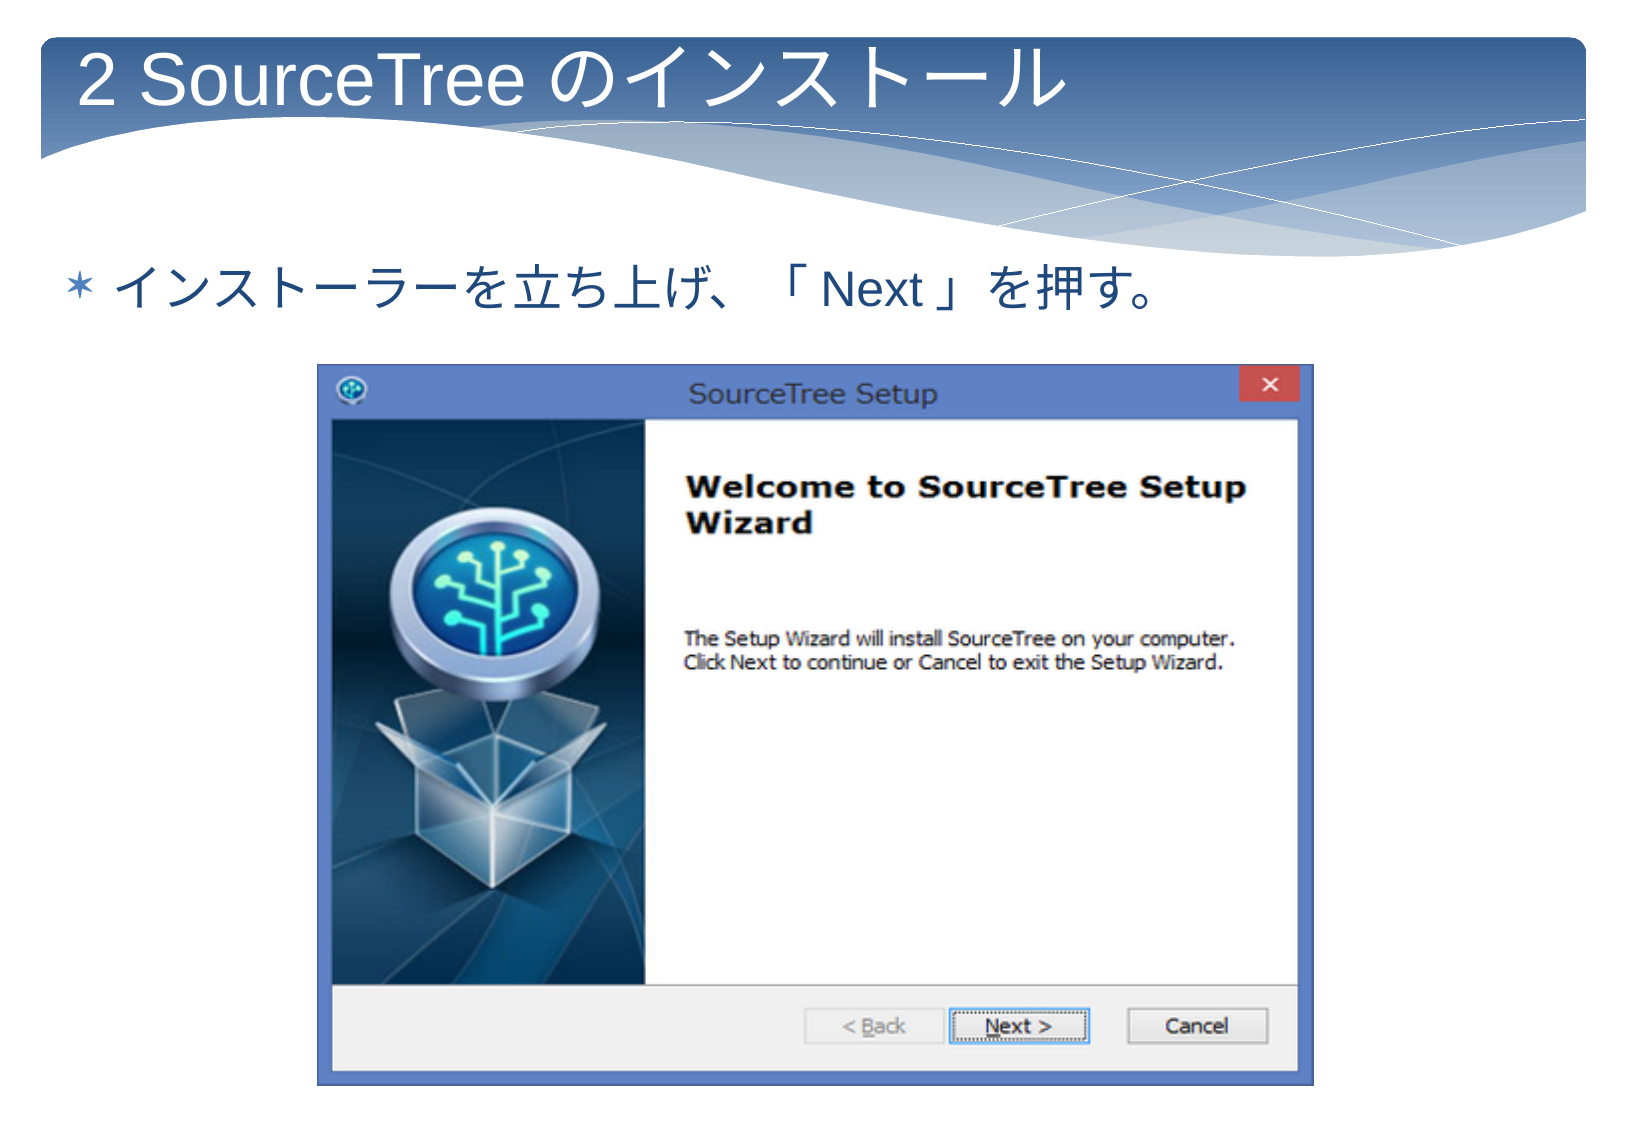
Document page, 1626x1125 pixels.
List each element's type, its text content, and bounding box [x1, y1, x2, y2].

text_box 2 SourceTreeのインストール [61, 23, 1085, 129]
picture [316, 364, 1314, 1086]
text_box インストーラーを立ち上げ、「Next」を押す。 [53, 249, 1370, 459]
